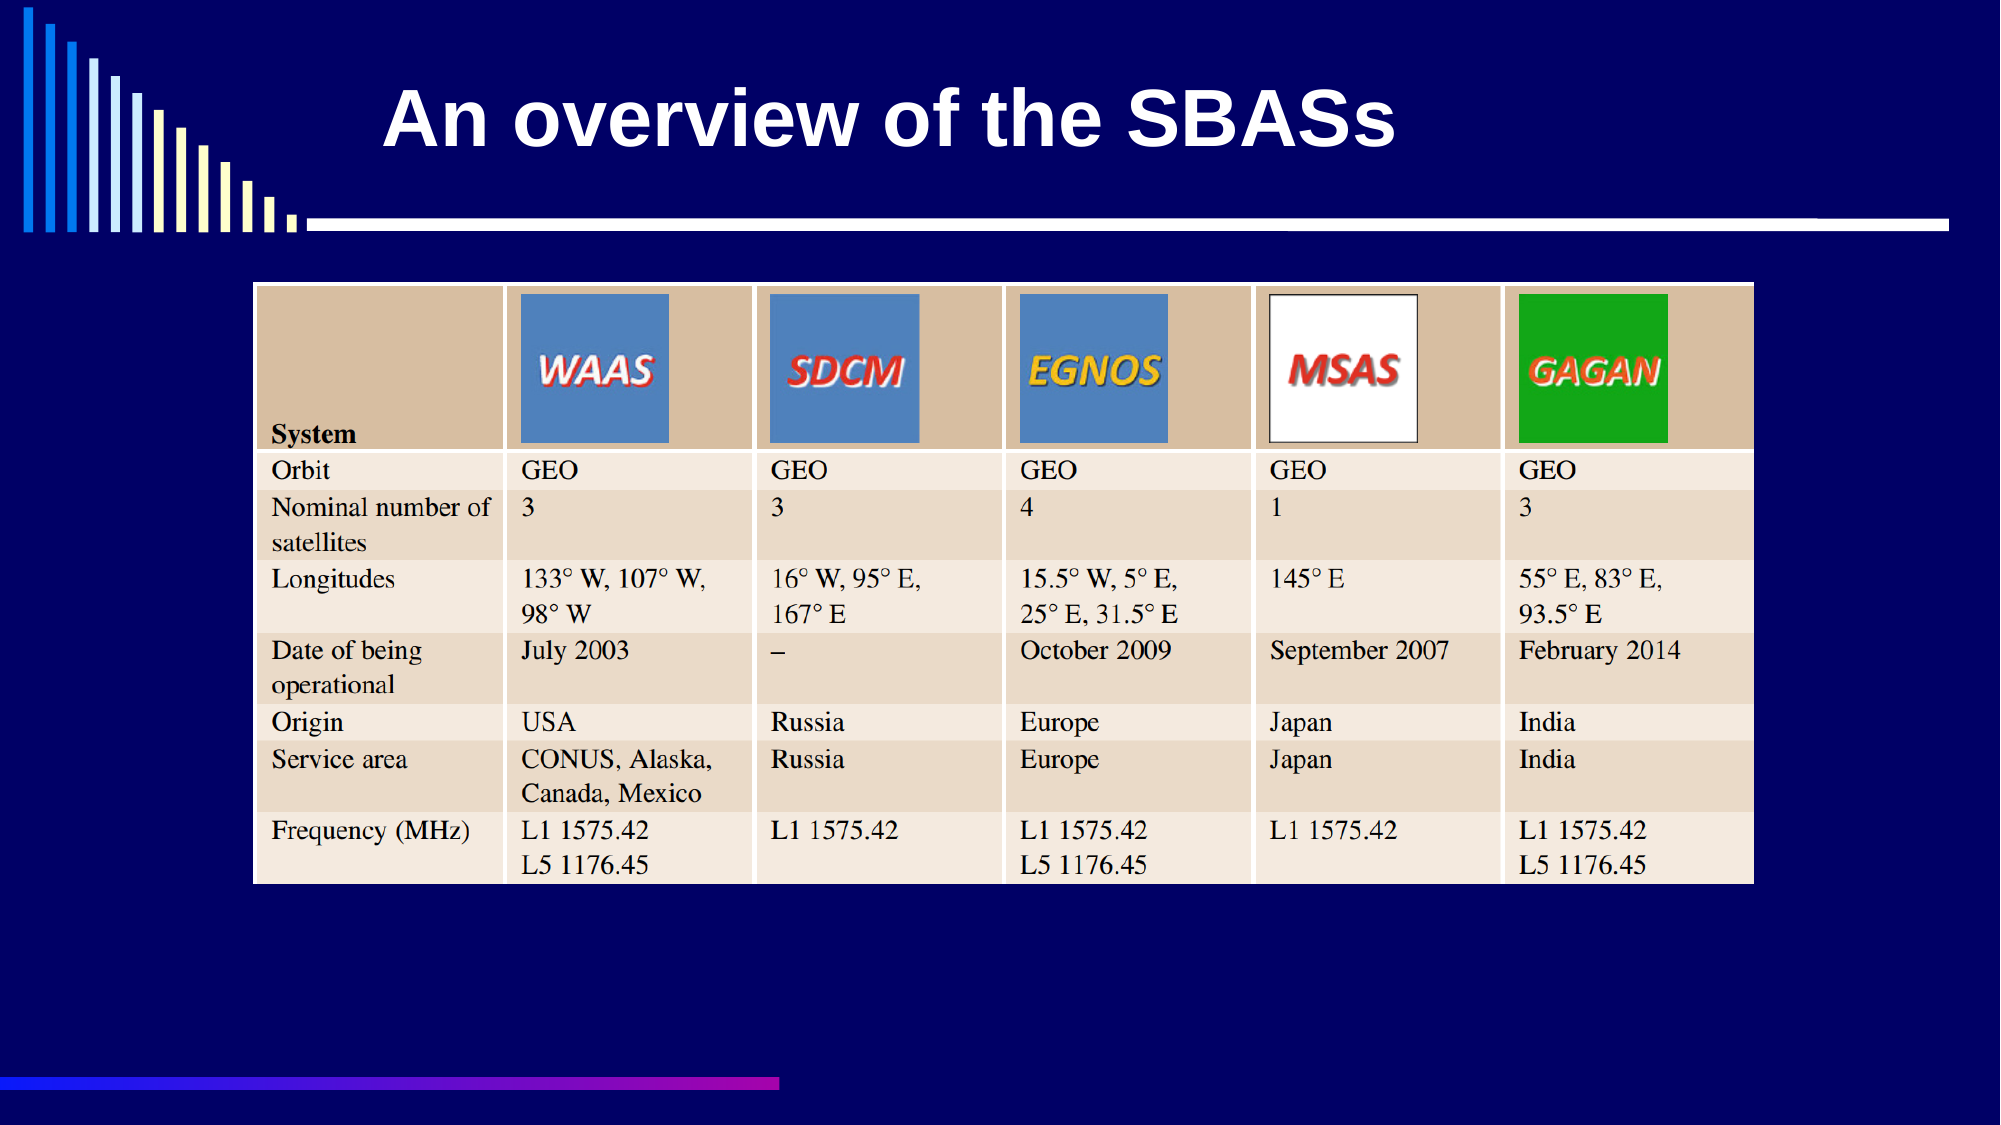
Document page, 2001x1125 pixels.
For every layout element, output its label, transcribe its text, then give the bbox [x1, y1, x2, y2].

title An overview of the SBASs [366, 19, 1900, 208]
picture [253, 282, 1755, 884]
